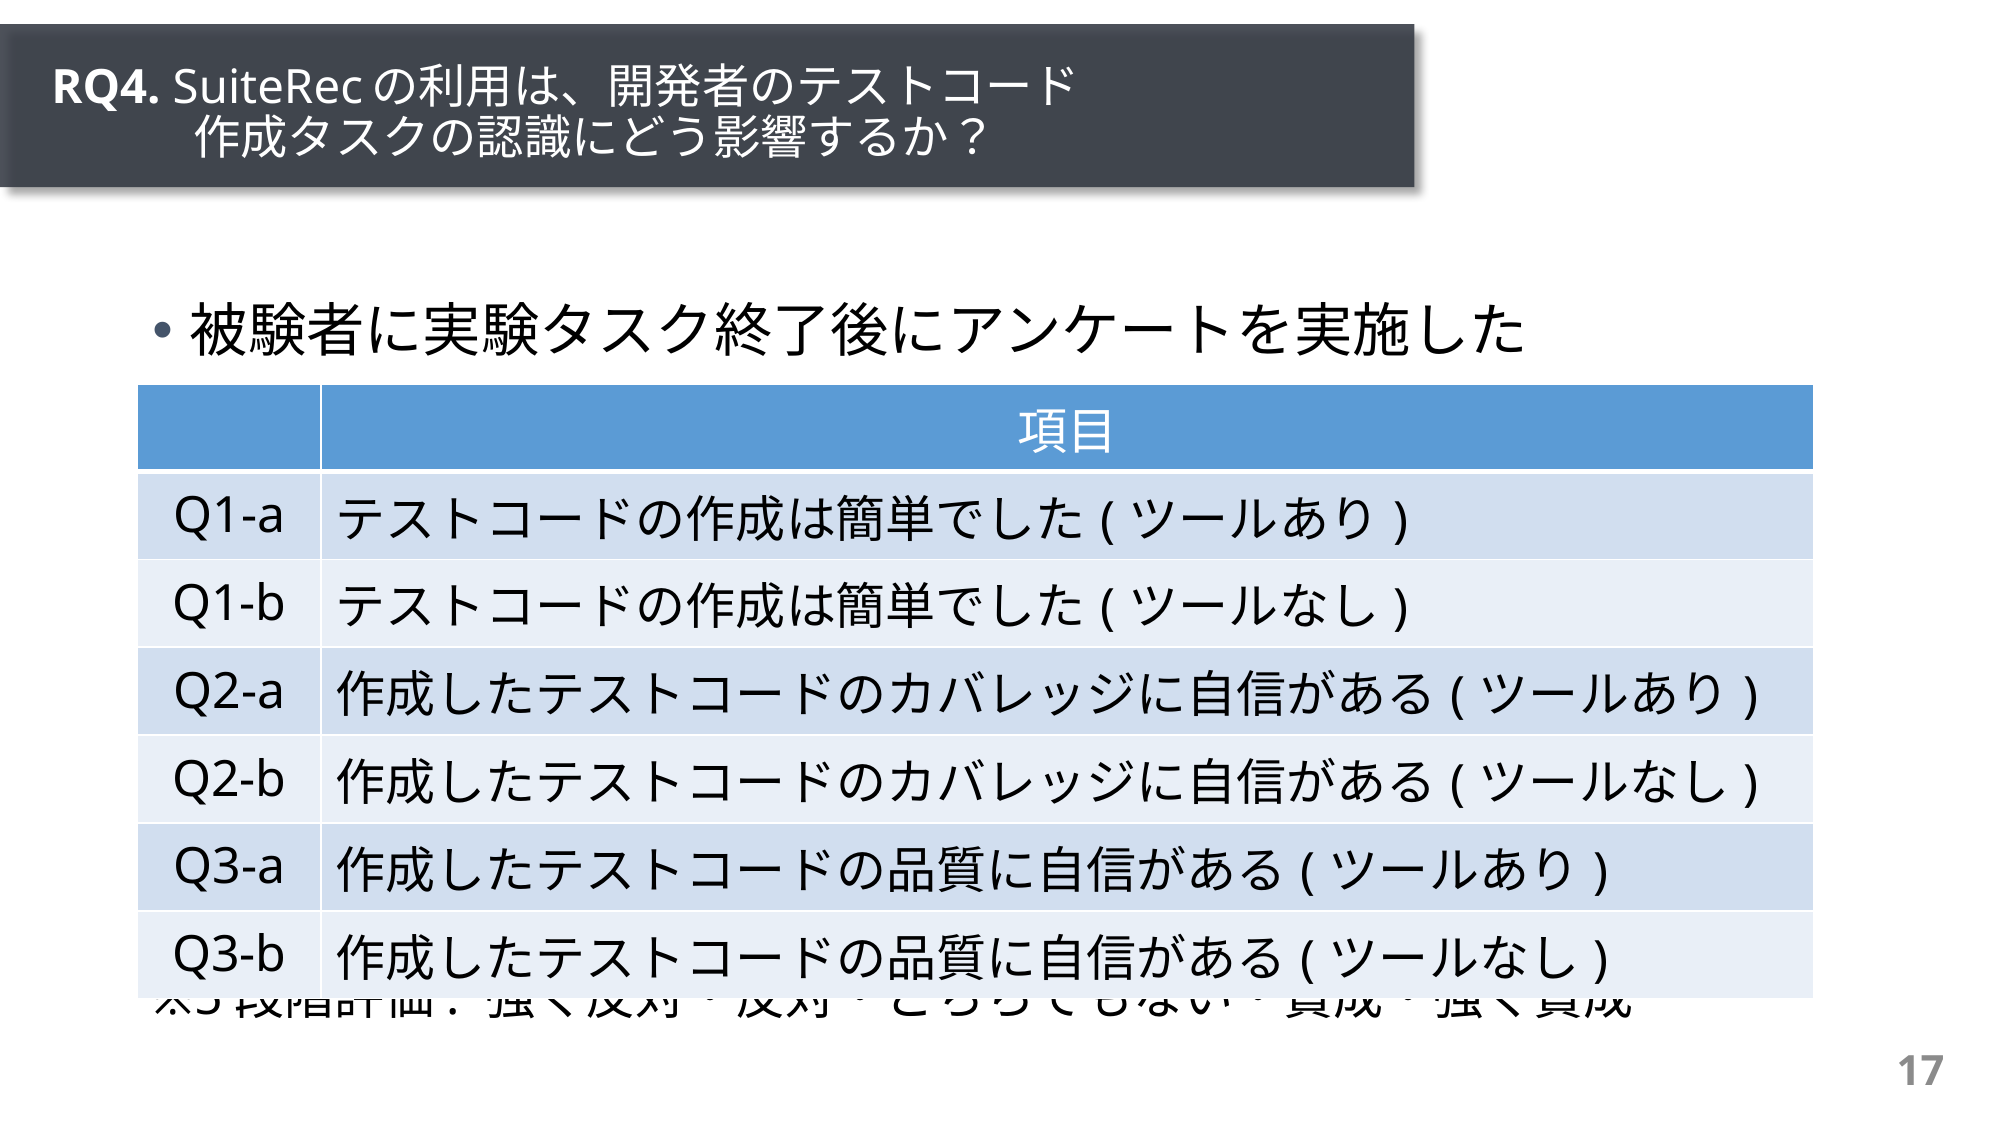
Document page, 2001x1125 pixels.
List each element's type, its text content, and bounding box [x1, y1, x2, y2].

table_cell 作成したテストコードのカバレッジに自信がある(ツールなし) [322, 736, 1813, 822]
table_header 項目 [322, 385, 1813, 469]
table_header [138, 385, 320, 469]
table_cell Q1-a [138, 474, 320, 559]
title RQ4. SuiteRecの利用は、開発者のテストコード 作成タスクの認識にどう影響するか？ [36, 54, 1425, 174]
table_cell Q1-b [138, 560, 320, 646]
table_cell Q2-a [138, 648, 320, 734]
table_cell 作成したテストコードのカバレッジに自信がある(ツールあり) [322, 648, 1813, 734]
table_cell Q2-b [138, 736, 320, 822]
table_cell Q3-b [138, 912, 320, 998]
table_cell テストコードの作成は簡単でした(ツールなし) [322, 560, 1813, 646]
table_cell テストコードの作成は簡単でした(ツールあり) [322, 474, 1813, 559]
table_cell 作成したテストコードの品質に自信がある(ツールなし) [322, 912, 1813, 998]
list 被験者に実験タスク終了後にアンケートを実施した ※5段階評価: 強く反対・反対・どちらでもない・賛成・強く賛成 [137, 294, 1863, 1050]
table_cell 作成したテストコードの品質に自信がある(ツールあり) [322, 824, 1813, 910]
table_cell Q3-a [138, 824, 320, 910]
